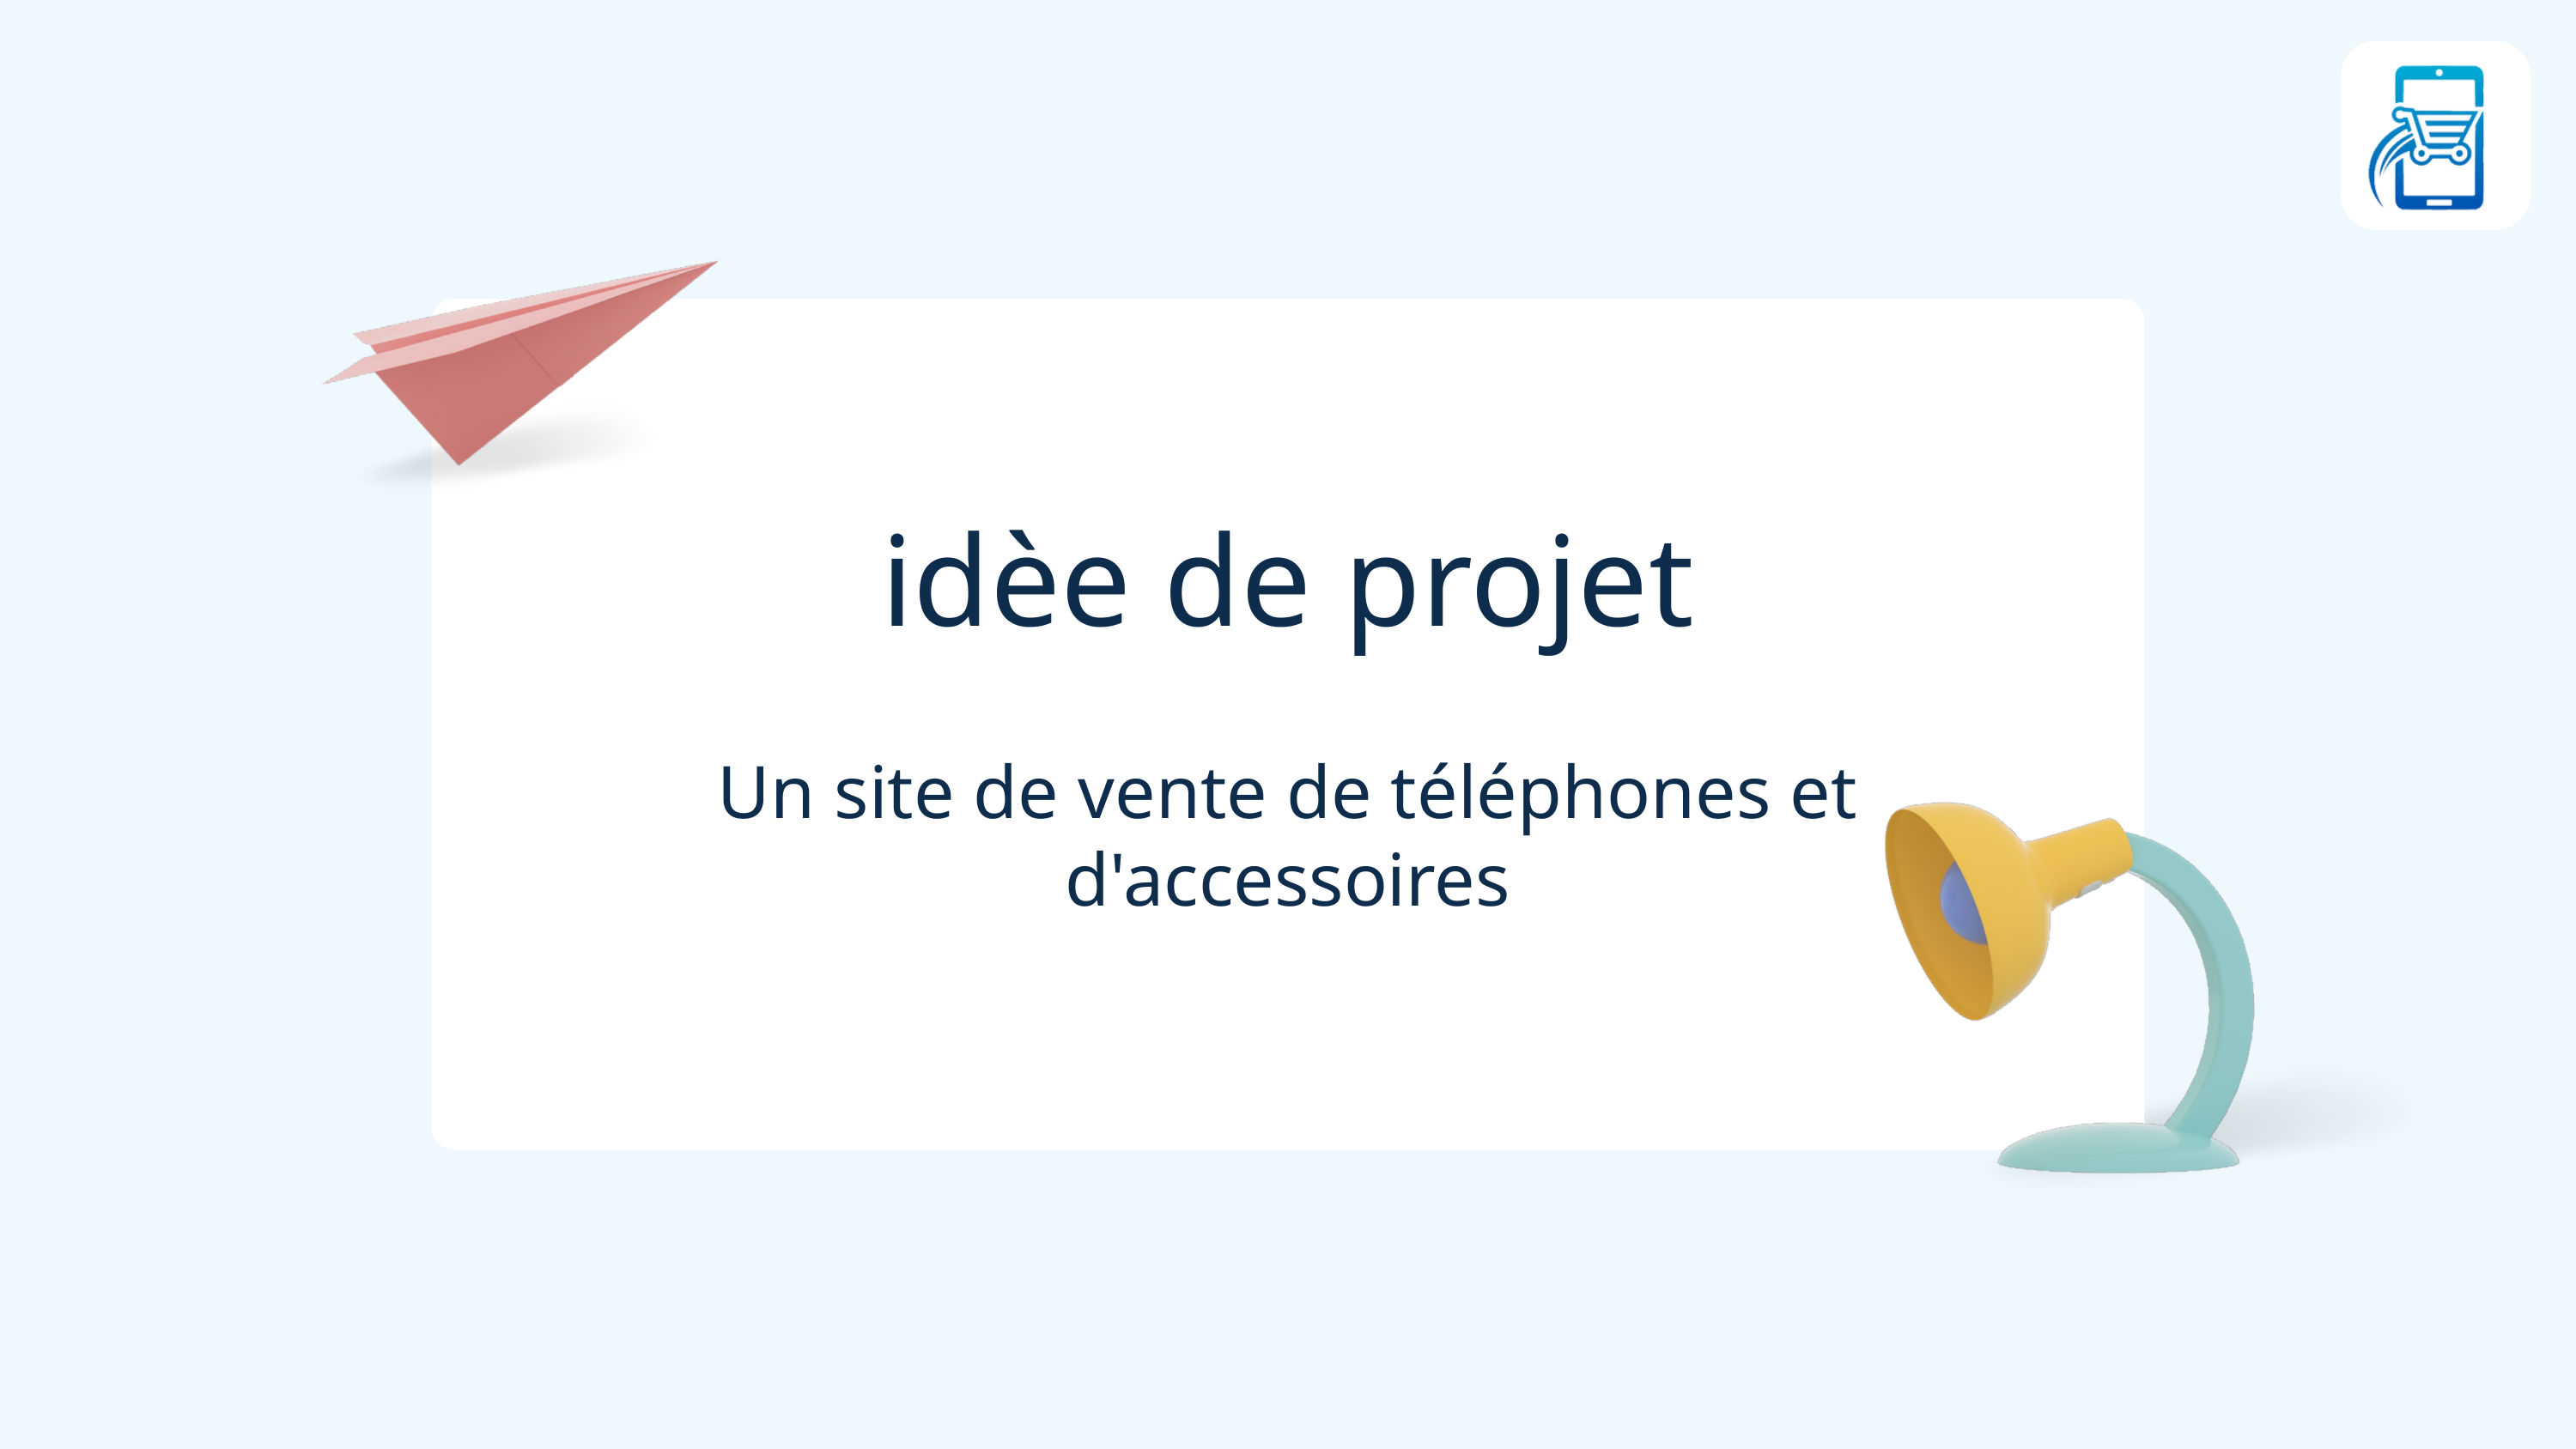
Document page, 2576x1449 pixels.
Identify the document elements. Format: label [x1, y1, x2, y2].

text_box [691, 500, 1885, 935]
picture [310, 203, 739, 501]
text_box [2340, 40, 2531, 231]
picture [1884, 802, 2432, 1204]
text_box [431, 298, 2145, 1150]
picture [2365, 65, 2515, 214]
